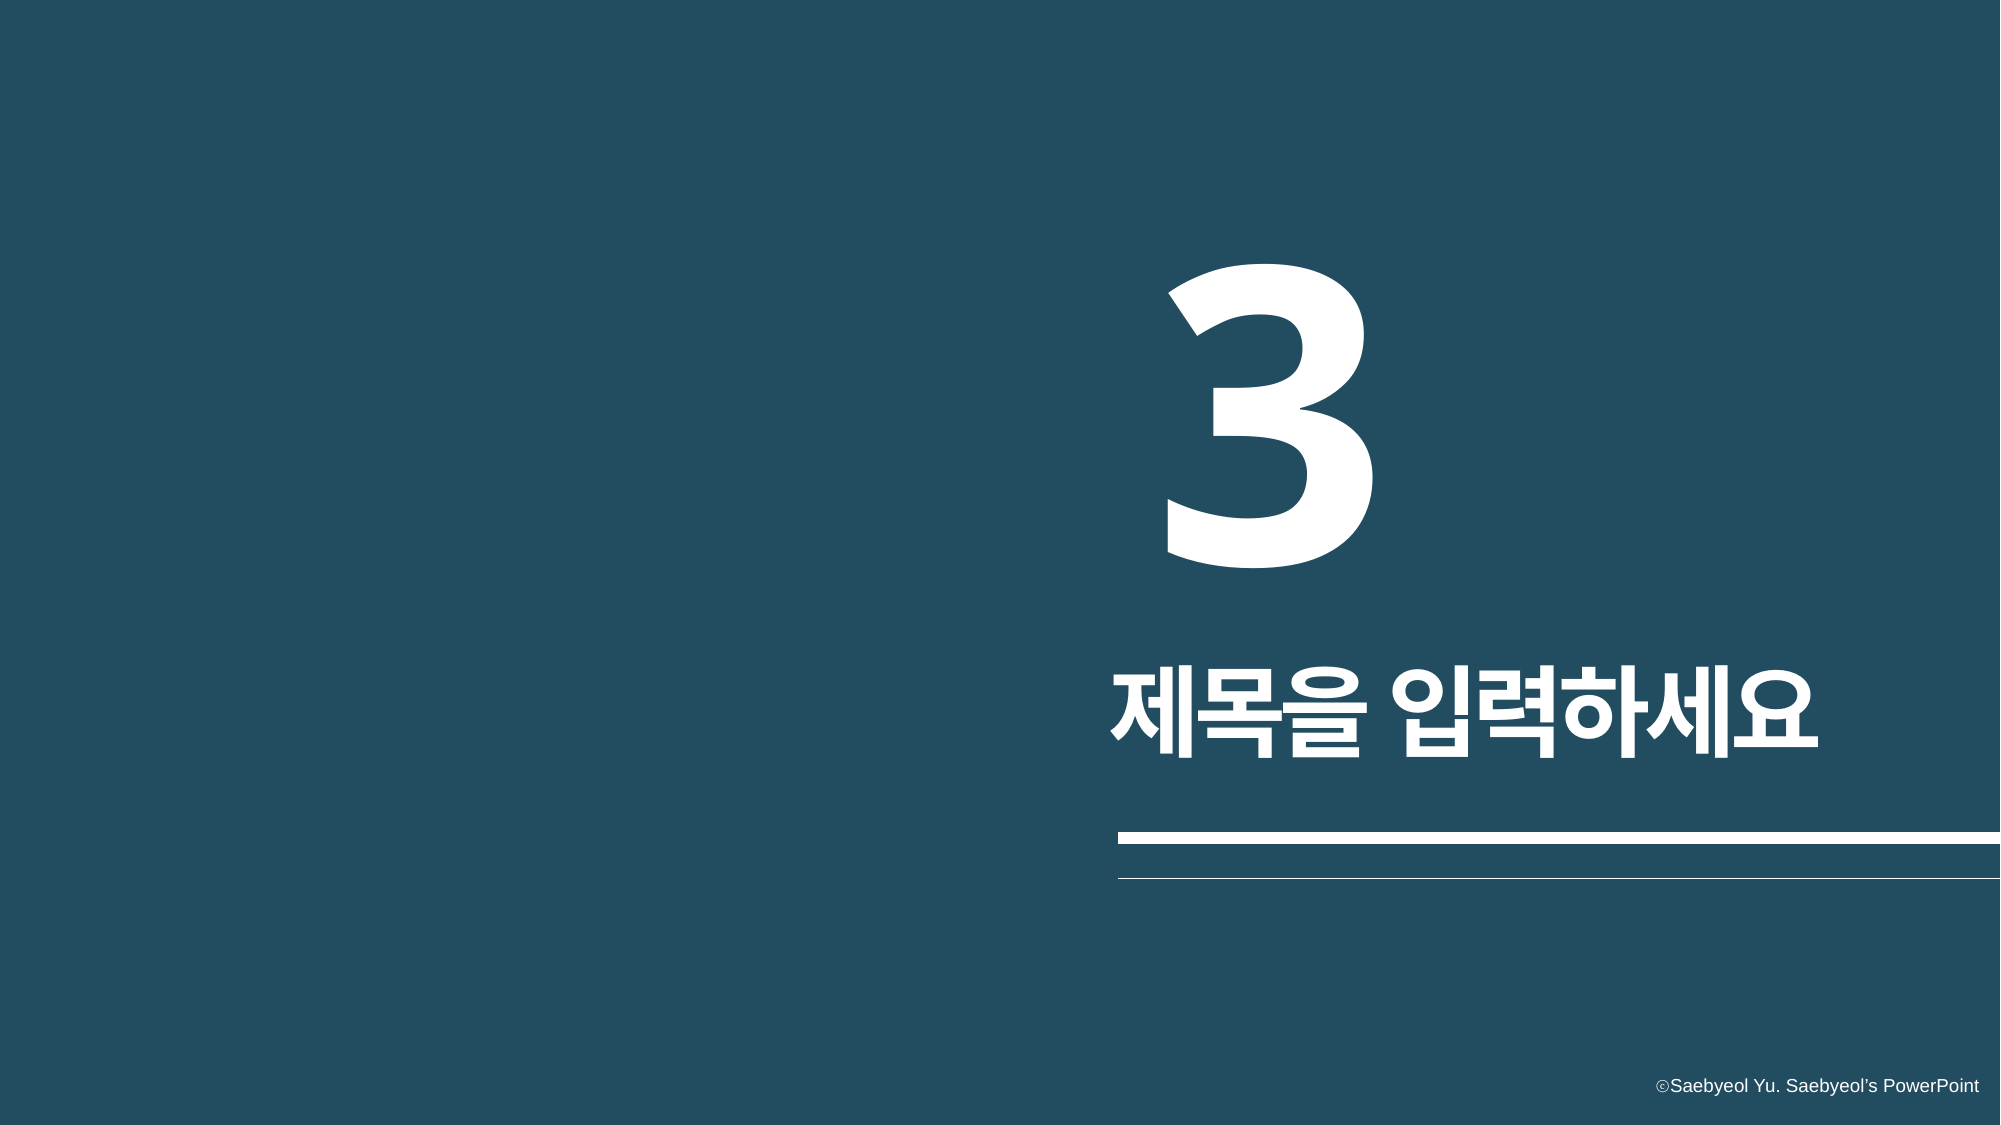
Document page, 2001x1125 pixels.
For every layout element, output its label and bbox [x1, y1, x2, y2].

text_box [1118, 143, 2000, 879]
